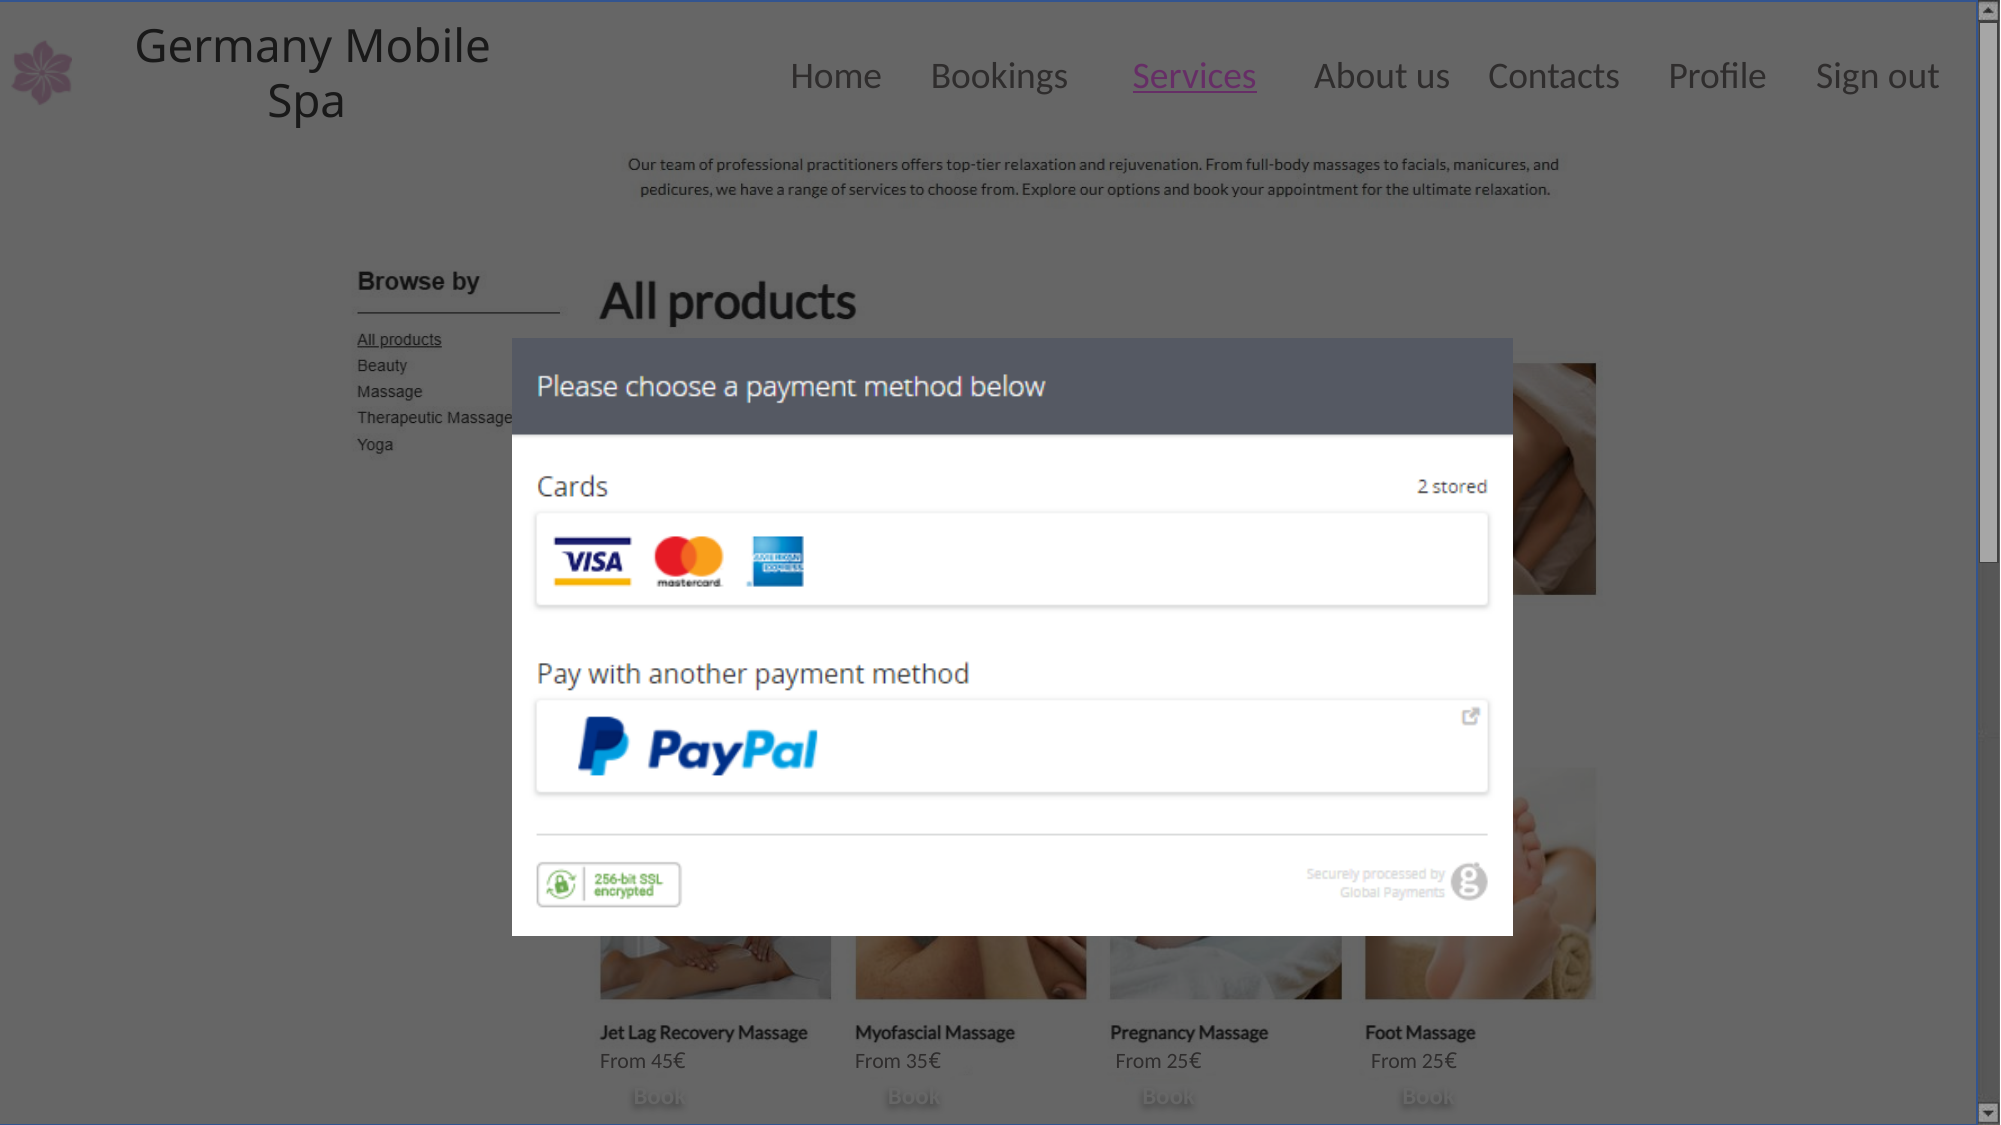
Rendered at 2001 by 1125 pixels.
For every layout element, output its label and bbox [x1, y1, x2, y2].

text_box [0, 0, 1978, 1125]
picture [1978, 0, 2000, 1125]
